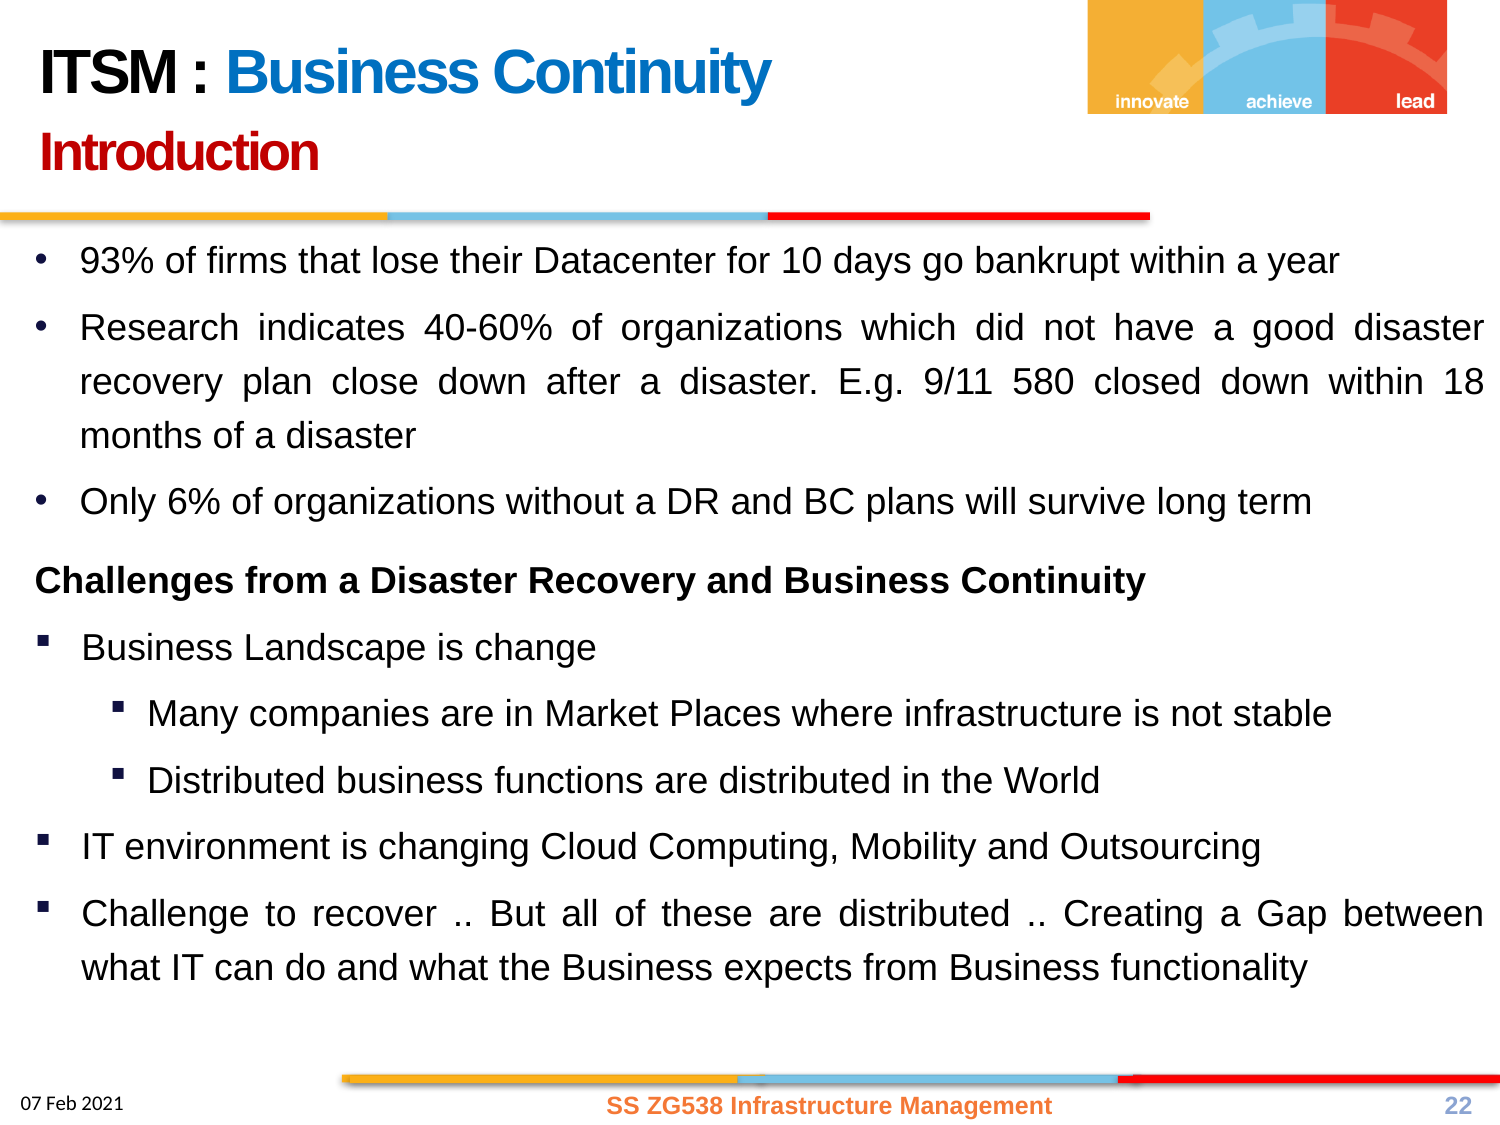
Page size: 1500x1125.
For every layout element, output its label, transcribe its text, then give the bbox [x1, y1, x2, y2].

list 93% of firms that lose their Datacenter for 10 days go bankrupt within a year Research indicates 40-60% of organizations which did not have a good disaster recovery plan close down after a disaster. E.g. 9/11 580 closed down within 18 months of a disaster Only 6% of organizations without a DR and BC plans will survive long term Challenges from a Disaster Recovery and Business Continuity Business Landscape is change Many companies are in Market Places where infrastructure is not stable Distributed business functions are distributed in the World IT environment is changing Cloud Computing, Mobility and Outsourcing Challenge to recover .. But all of these are distributed .. Creating a Gap between what IT can do and what the Business expects from Business functionality [4, 219, 1500, 1075]
list ITSM : Business Continuity Introduction [24, 0, 1113, 213]
picture [1113, 0, 1448, 114]
slide_number 22 [1137, 1074, 1488, 1125]
footer SS ZG538 Infrastructure Management [587, 1074, 1073, 1125]
